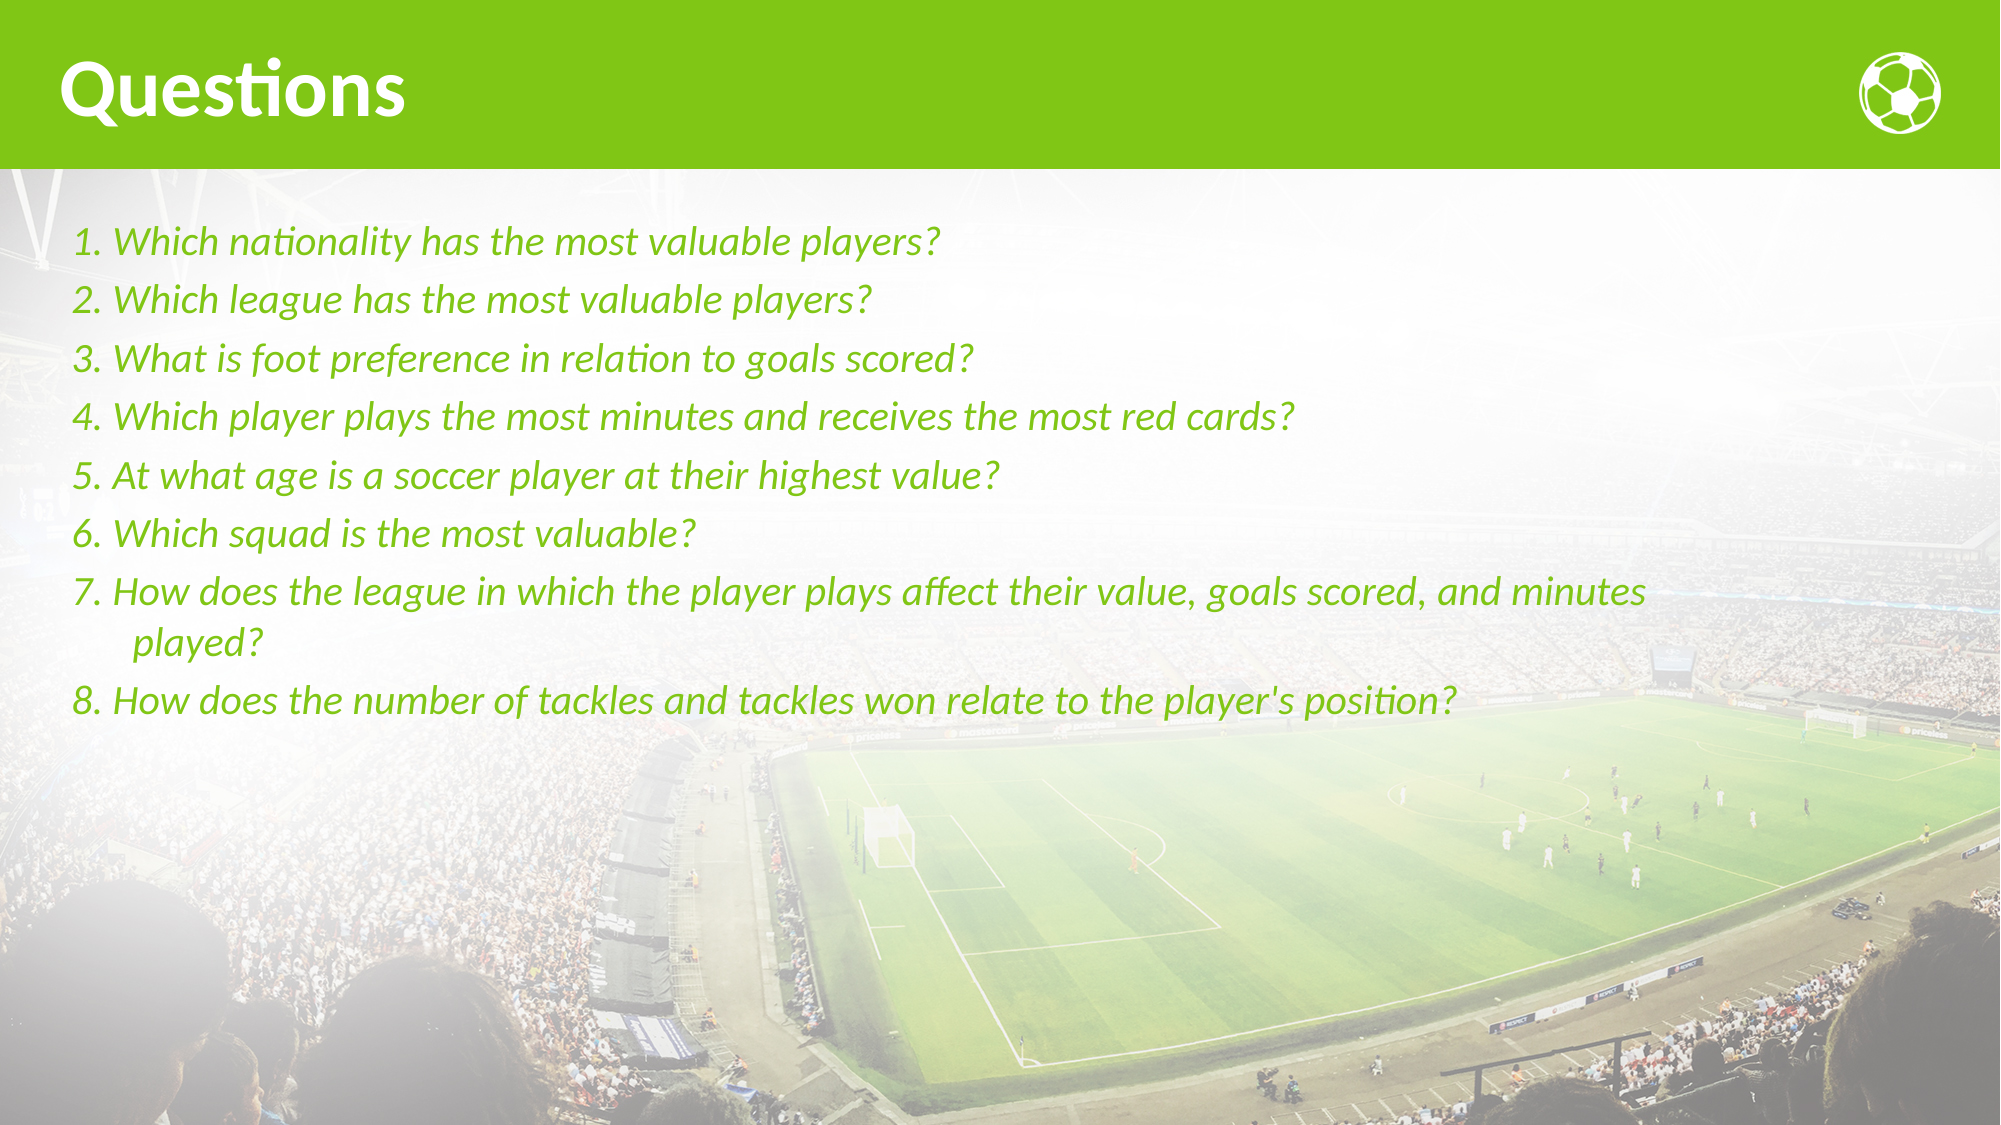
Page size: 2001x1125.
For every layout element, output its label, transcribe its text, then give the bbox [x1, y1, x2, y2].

picture [0, 0, 2000, 1125]
list 1. Which nationality has the most valuable players? 2. Which league has the most valuable players? 3. What is foot preference in relation to goals scored? 4. Which player plays the most minutes and receives the most red cards? 5. At what age is a soccer player at their highest value? 6. Which squad is the most valuable? 7. How does the league in which the player plays affect their value, goals scored, and minutes played? 8. How does the number of tackles and tackles won relate to the player's position? [55, 205, 1780, 920]
title Questions [43, 17, 1401, 149]
